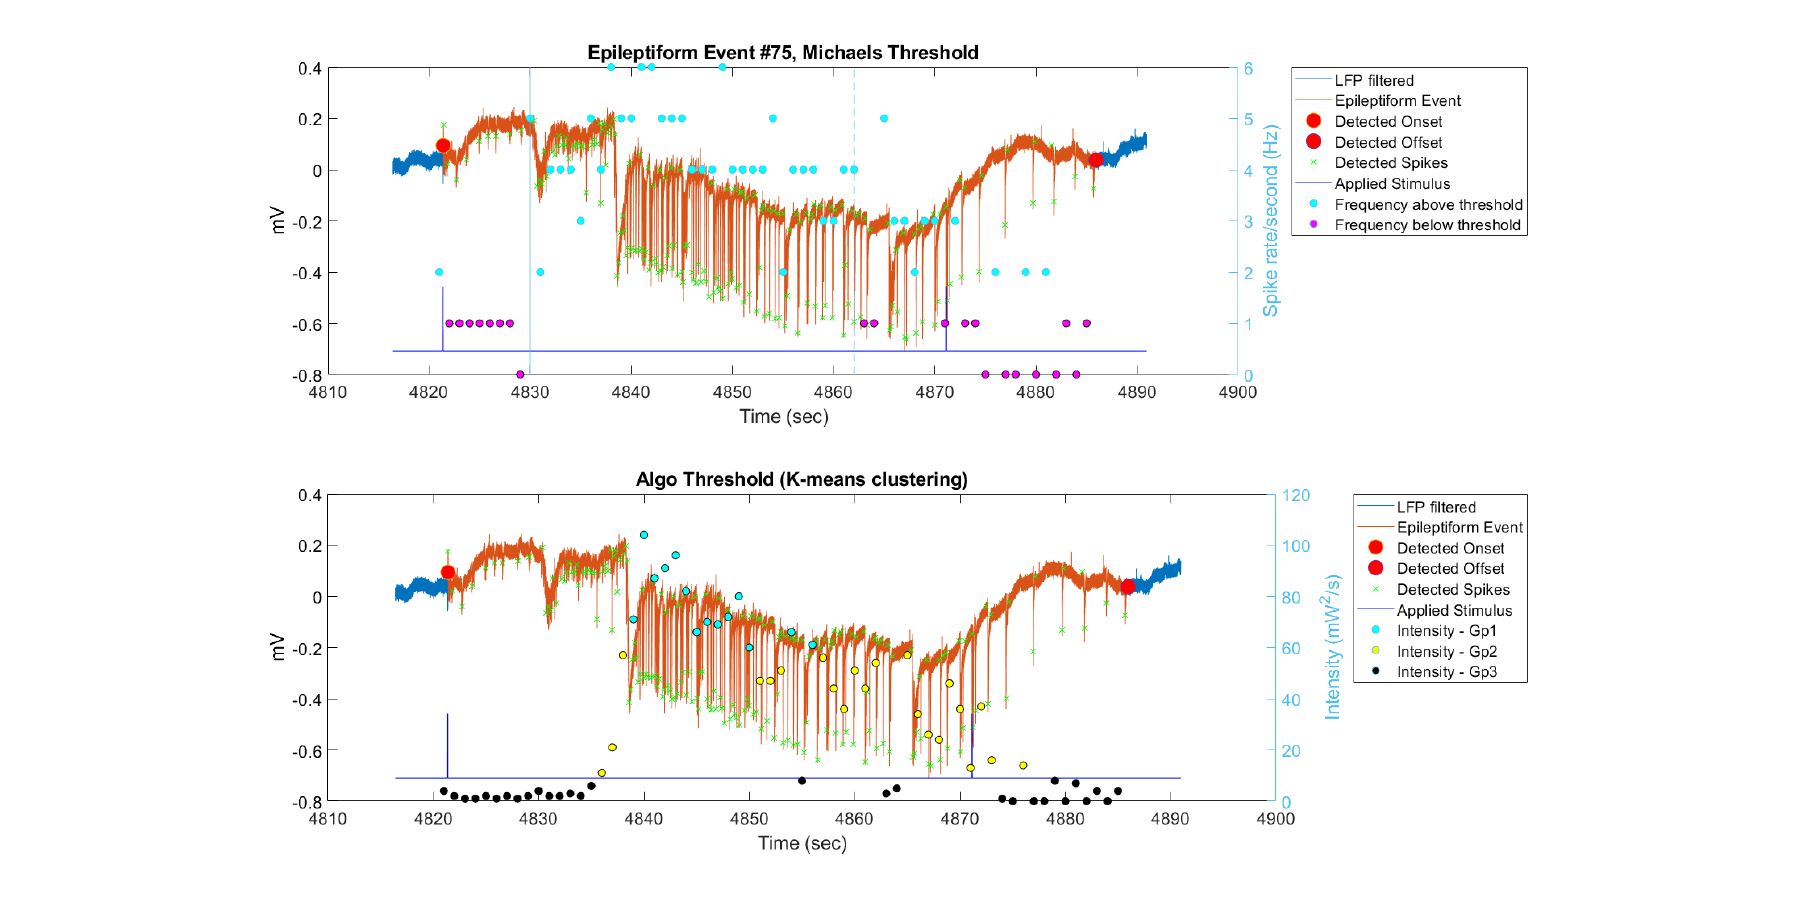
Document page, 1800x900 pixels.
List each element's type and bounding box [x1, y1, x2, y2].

picture [126, 0, 1674, 900]
